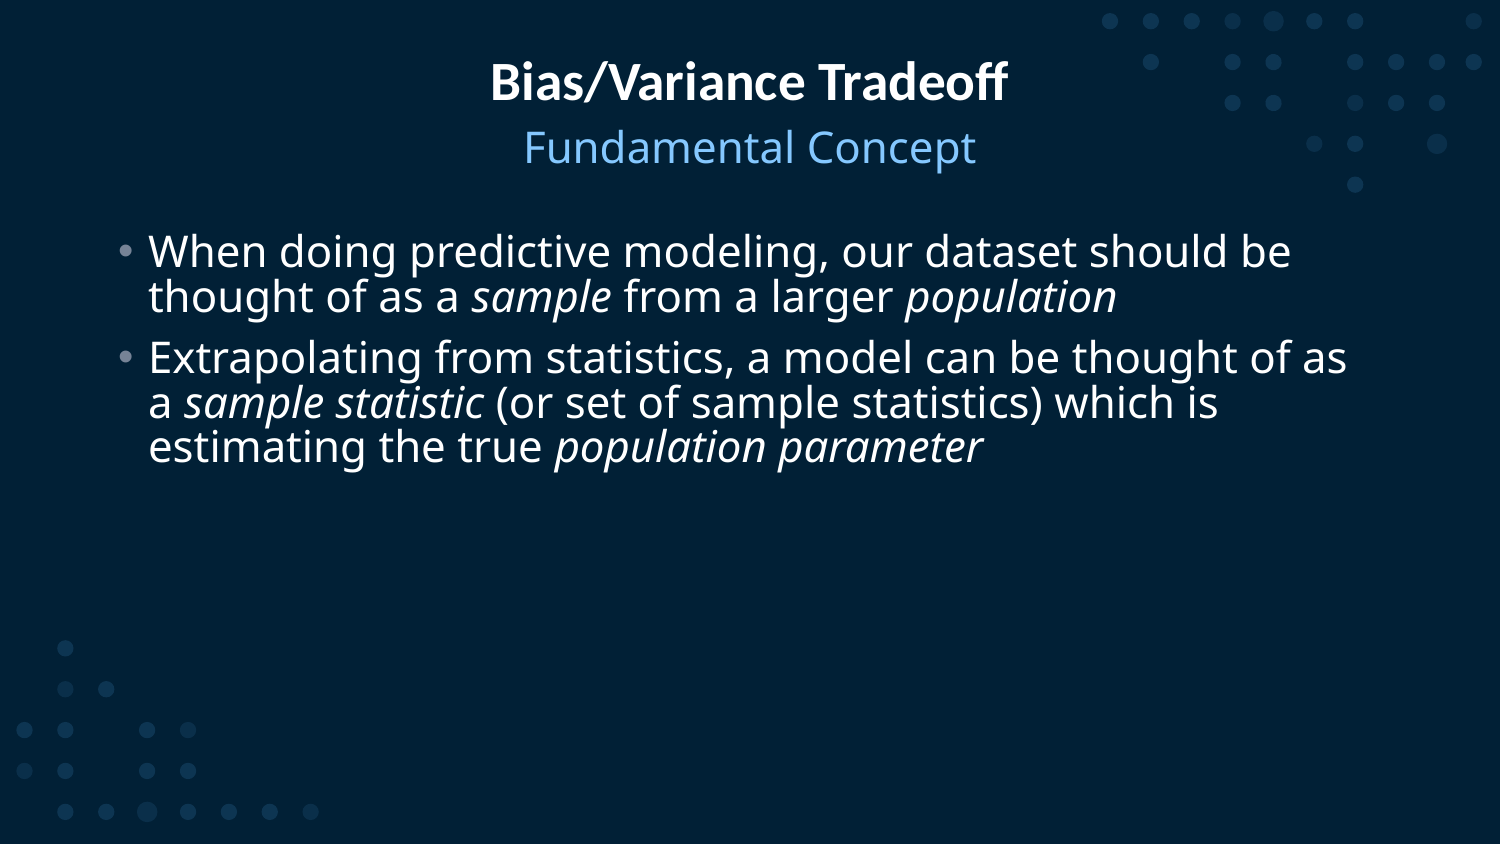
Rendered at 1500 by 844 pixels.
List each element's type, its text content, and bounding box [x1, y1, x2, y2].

list Fundamental Concept [103, 120, 1397, 196]
title Bias/Variance Tradeoff [103, 44, 1397, 120]
list When doing predictive modeling, our dataset should be thought of as a sample from a larger population Extrapolating from statistics, a model can be thought of as a sample statistic (or set of sample statistics) which is estimating the true population parameter [103, 224, 1397, 760]
